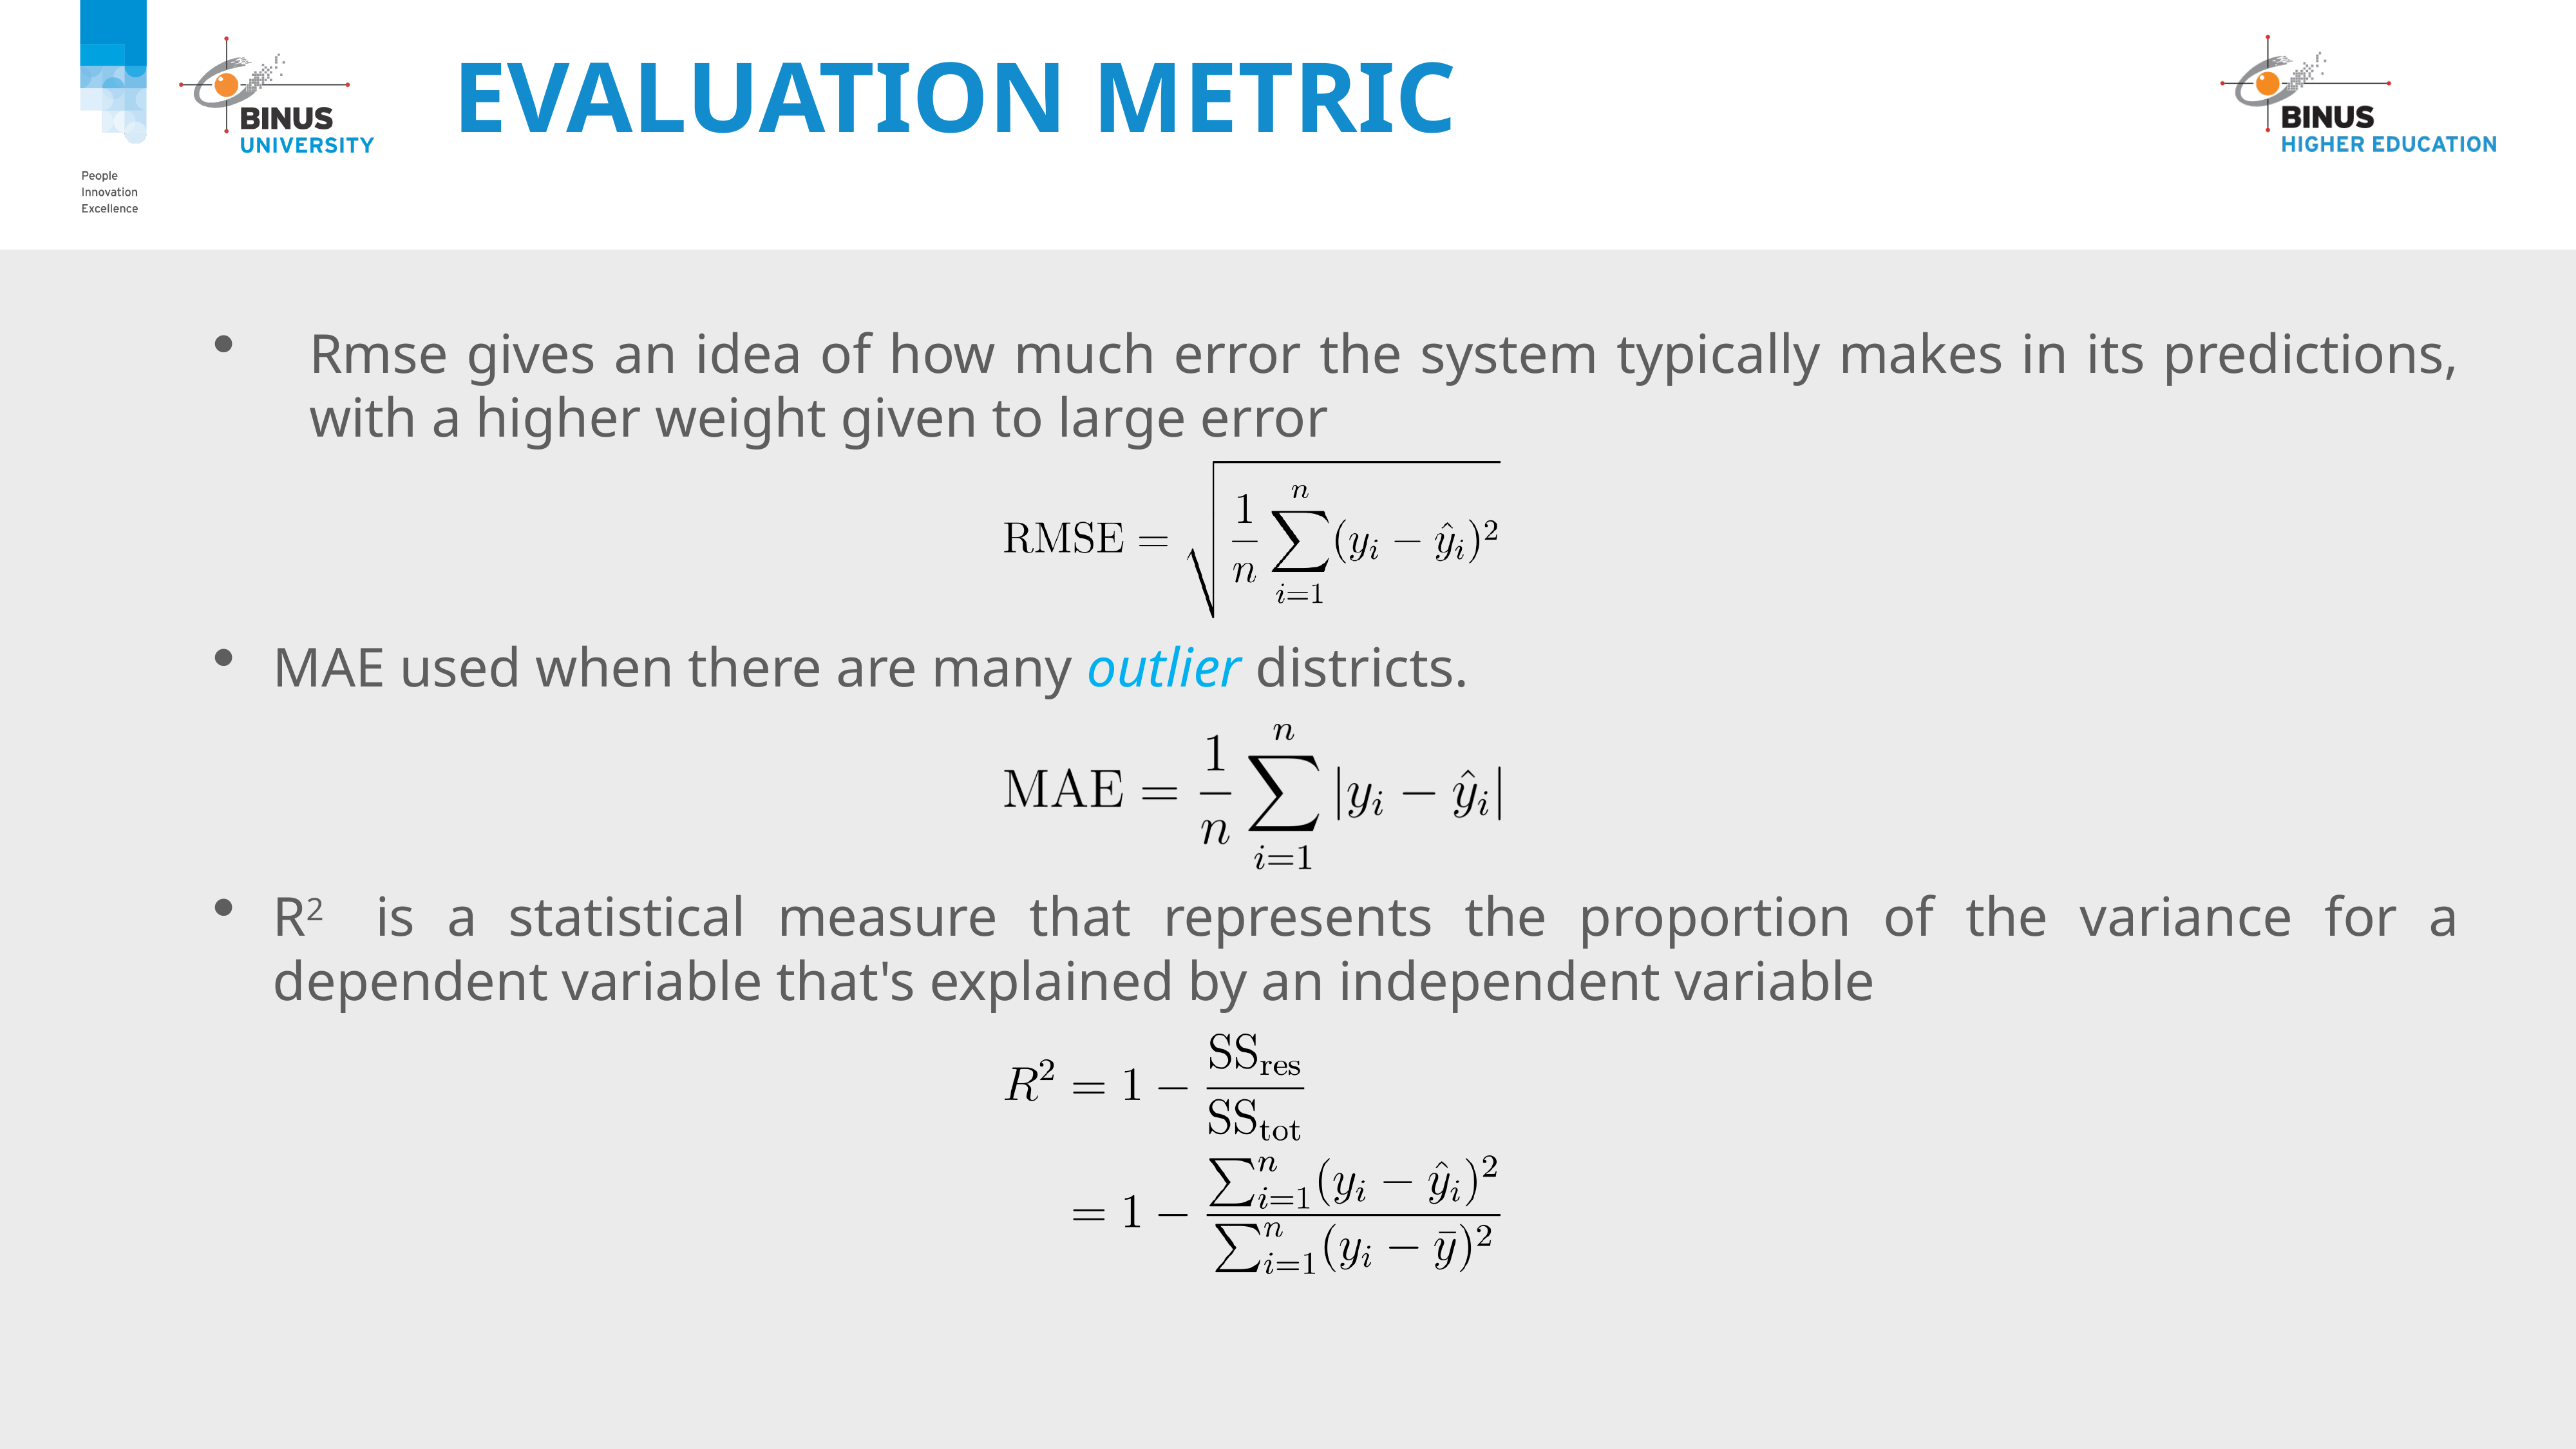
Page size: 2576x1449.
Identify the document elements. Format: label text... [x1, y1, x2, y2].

picture [1002, 724, 1501, 869]
picture [80, 66, 147, 144]
picture [2199, 0, 2496, 156]
list Rmse gives an idea of how much error the system typically makes in its predictions, with a higher weight given to large error MAE used when there are many outlier districts. R2 is a statistical measure that represents the proportion of the variance for a dependent variable that's explained by an independent variable [116, 313, 2467, 1449]
title Evaluation Metric [448, 52, 2003, 108]
picture [174, 25, 374, 161]
picture [1001, 1034, 1501, 1274]
picture [81, 146, 146, 213]
picture [1001, 461, 1501, 618]
